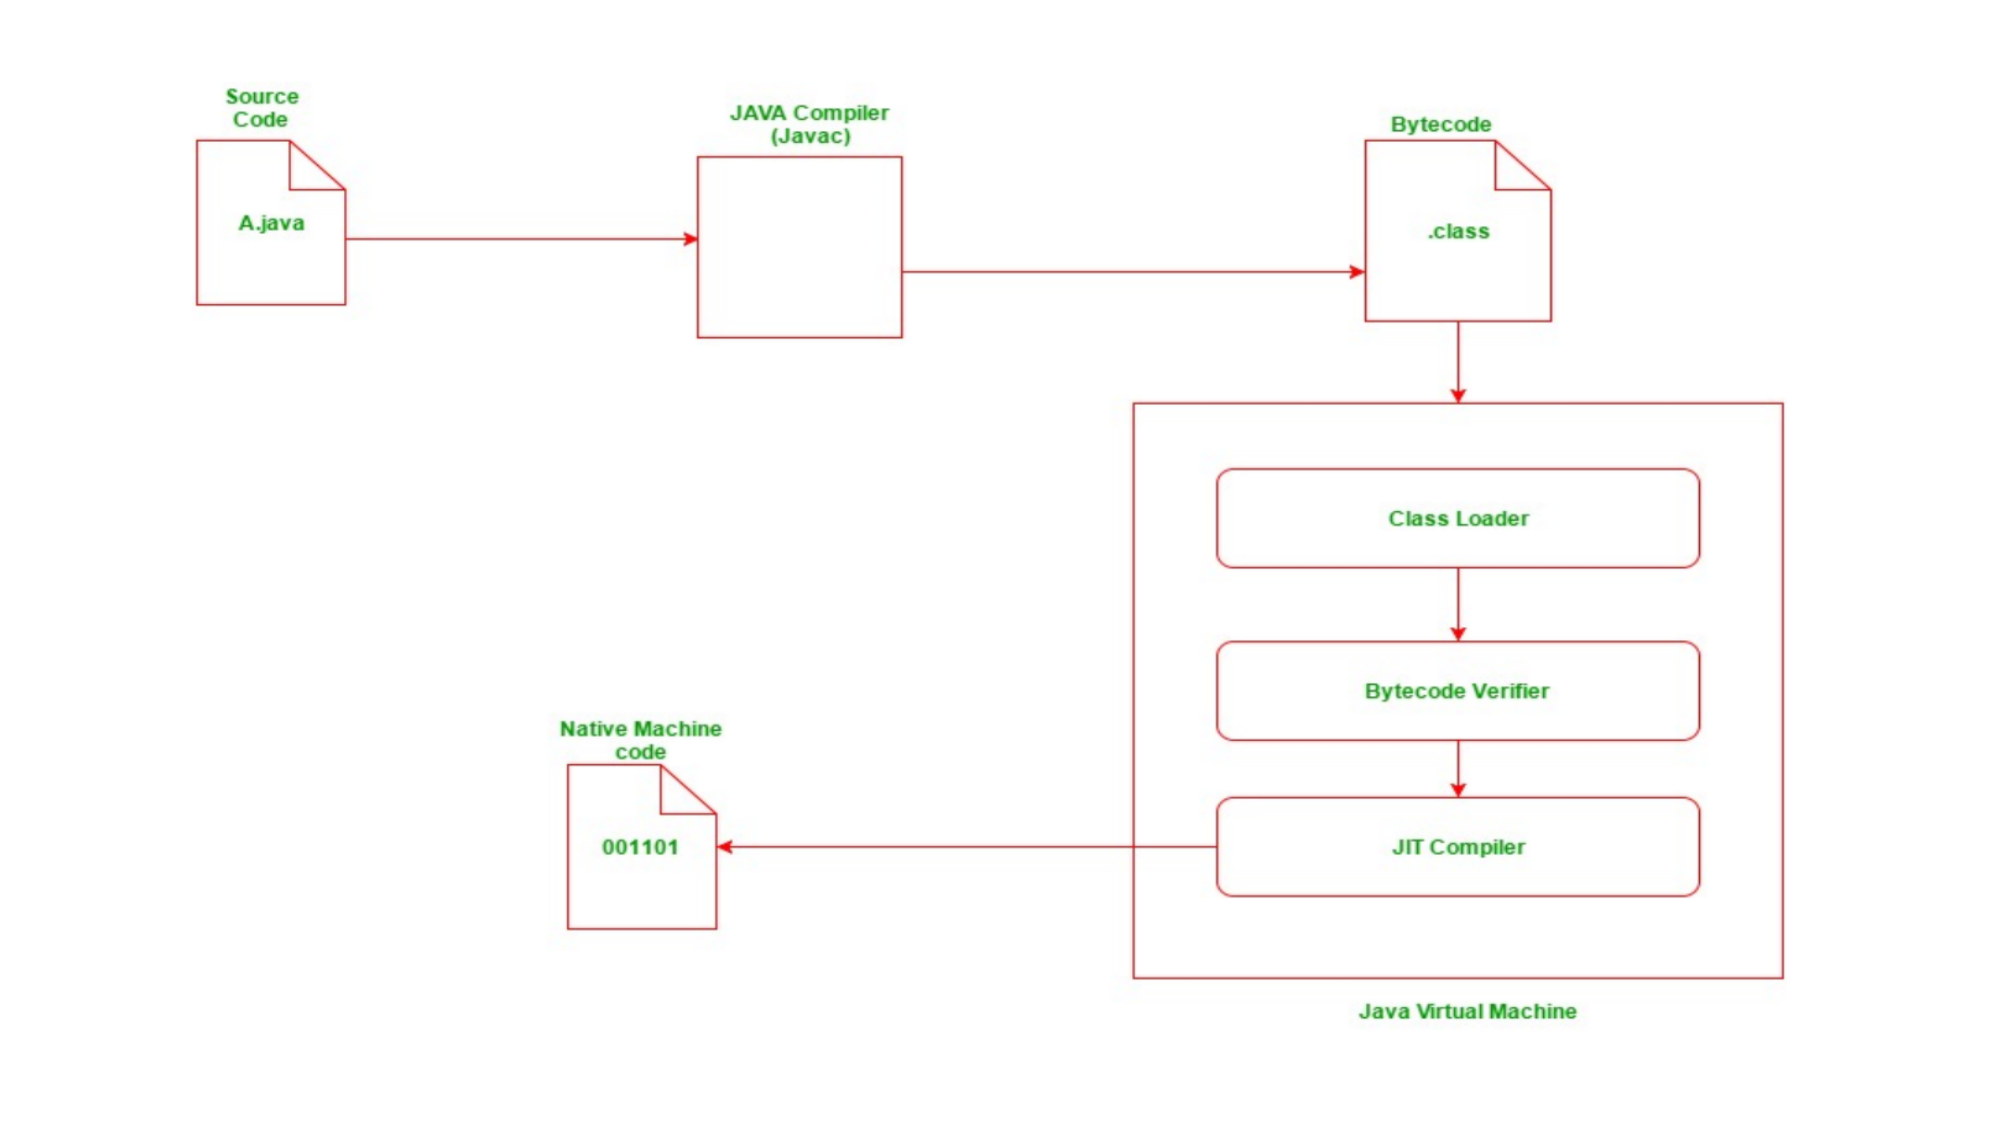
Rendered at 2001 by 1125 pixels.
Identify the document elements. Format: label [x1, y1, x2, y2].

picture [134, 50, 1935, 1086]
